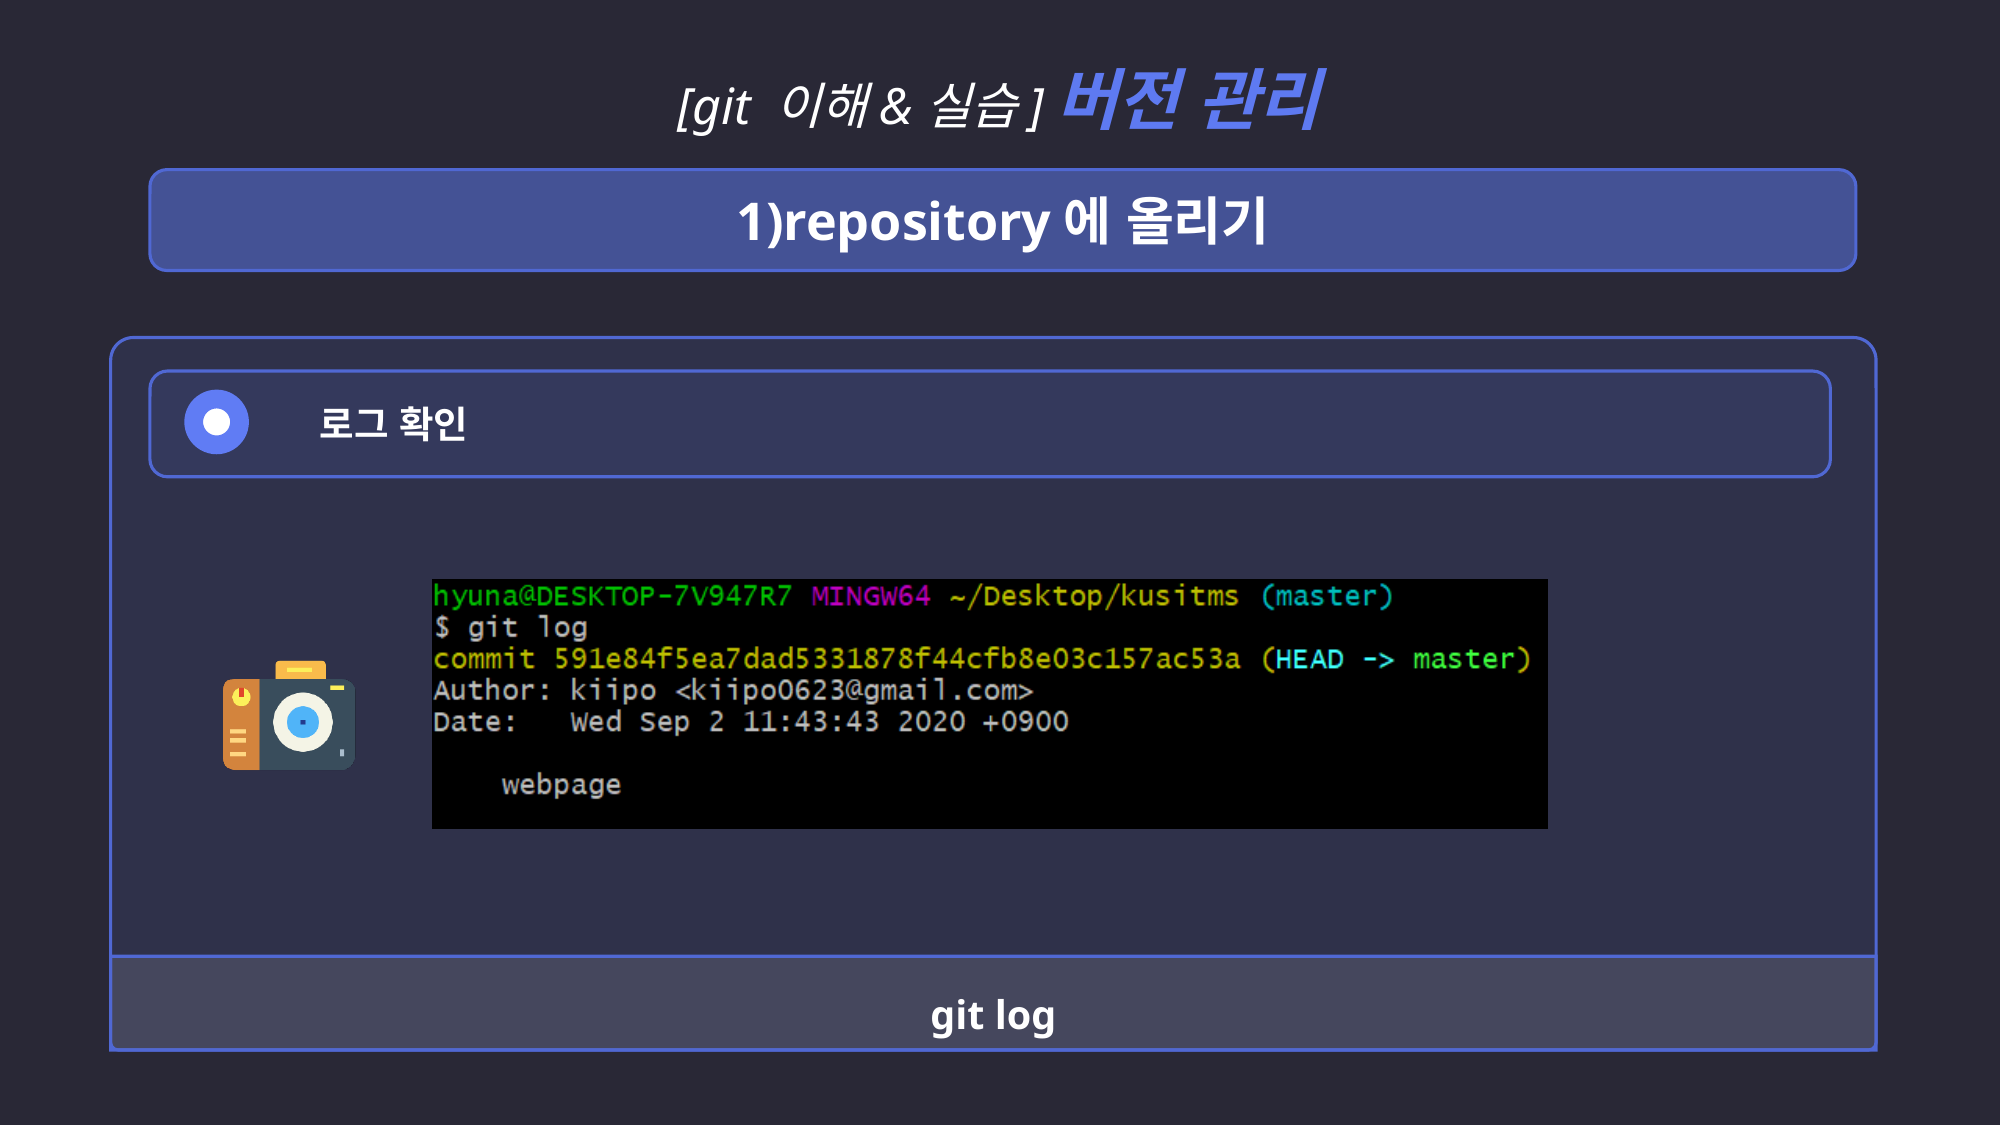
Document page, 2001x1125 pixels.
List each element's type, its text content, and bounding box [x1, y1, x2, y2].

text_box git log [109, 955, 1878, 1051]
picture [216, 642, 362, 788]
picture [432, 579, 1548, 829]
text_box [109, 336, 1878, 955]
text_box [109, 1044, 1878, 1052]
text_box 로그 확인 [148, 369, 1832, 478]
text_box 1)repository에 올리기 [148, 168, 1857, 272]
text_box [git 이해&실습]버전 관리 [546, 10, 1452, 146]
text_box [192, 397, 241, 446]
